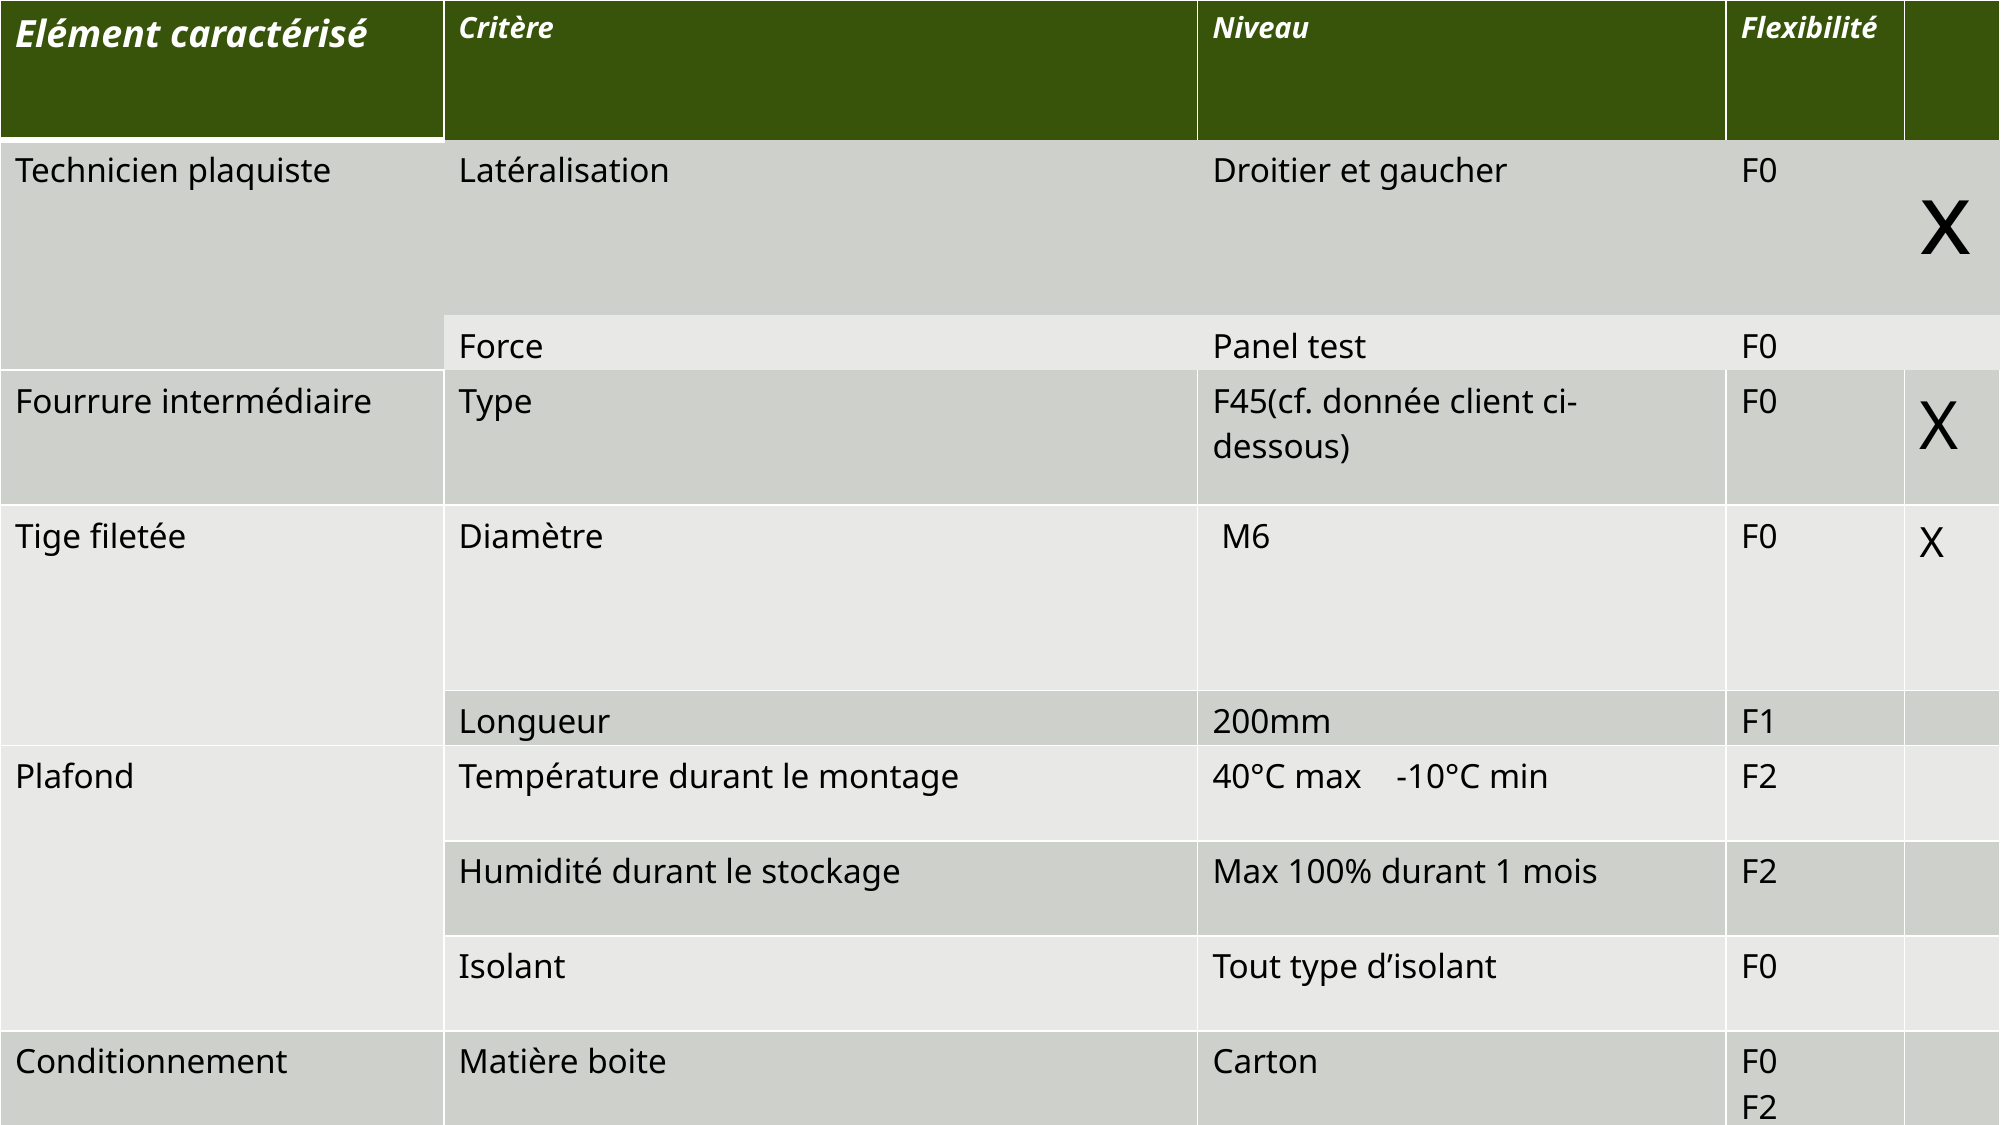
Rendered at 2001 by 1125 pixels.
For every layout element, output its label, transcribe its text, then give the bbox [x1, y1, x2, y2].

table_cell Force [444, 315, 1198, 370]
table_cell 200mm [1198, 691, 1725, 745]
table_cell Matière boite [445, 1032, 1197, 1125]
table_cell Plafond [1, 746, 443, 1030]
table_cell Humidité durant le stockage [445, 842, 1197, 935]
table_cell F45(cf. donnée client ci-dessous) [1198, 370, 1725, 504]
table_header [1905, 1, 1999, 140]
table_cell F0 [1727, 937, 1904, 1030]
table_cell [1905, 1032, 1999, 1125]
table_cell F0 [1726, 140, 1905, 315]
table_cell F1 [1727, 691, 1904, 745]
table_cell Diamètre [445, 506, 1197, 690]
table_cell X [1905, 370, 1999, 504]
table_cell F0 [1727, 370, 1904, 504]
table_cell F2 [1727, 842, 1904, 935]
table_header Niveau [1198, 1, 1725, 140]
table_cell [1905, 842, 1999, 935]
table_cell Max 100% durant 1 mois [1198, 842, 1725, 935]
table_cell X [1905, 506, 1999, 690]
table_header Critère [445, 1, 1197, 140]
table_cell Latéralisation [444, 140, 1198, 315]
table_cell F2 [1727, 746, 1904, 840]
table_cell Isolant [445, 937, 1197, 1030]
table_cell F0 [1727, 506, 1904, 690]
table_cell M6 [1198, 506, 1725, 690]
table_cell Tout type d’isolant [1198, 937, 1725, 1030]
table_cell 40°C max -10°C min [1198, 746, 1725, 840]
table_cell [1905, 746, 1999, 840]
table_cell Carton [1198, 1032, 1725, 1125]
table_cell F0 [1726, 315, 1905, 370]
table_cell Fourrure intermédiaire [1, 371, 443, 504]
table_cell Technicien plaquiste [1, 143, 444, 369]
table_cell [1905, 937, 1999, 1030]
table_cell Conditionnement [1, 1032, 443, 1125]
table_cell Type [445, 370, 1197, 504]
table_header Flexibilité [1727, 1, 1904, 140]
table_cell Tige filetée [1, 506, 443, 745]
table_cell [1905, 691, 1999, 745]
table_cell Longueur [445, 691, 1197, 745]
table_cell Droitier et gaucher [1198, 140, 1726, 315]
table_cell Panel test [1198, 315, 1726, 370]
table_header Elément caractérisé [1, 1, 443, 137]
table_cell Température durant le montage [445, 746, 1197, 840]
table_cell x [1905, 140, 2000, 315]
table_cell [1905, 315, 2000, 370]
table_cell F0 F2 [1727, 1032, 1904, 1125]
